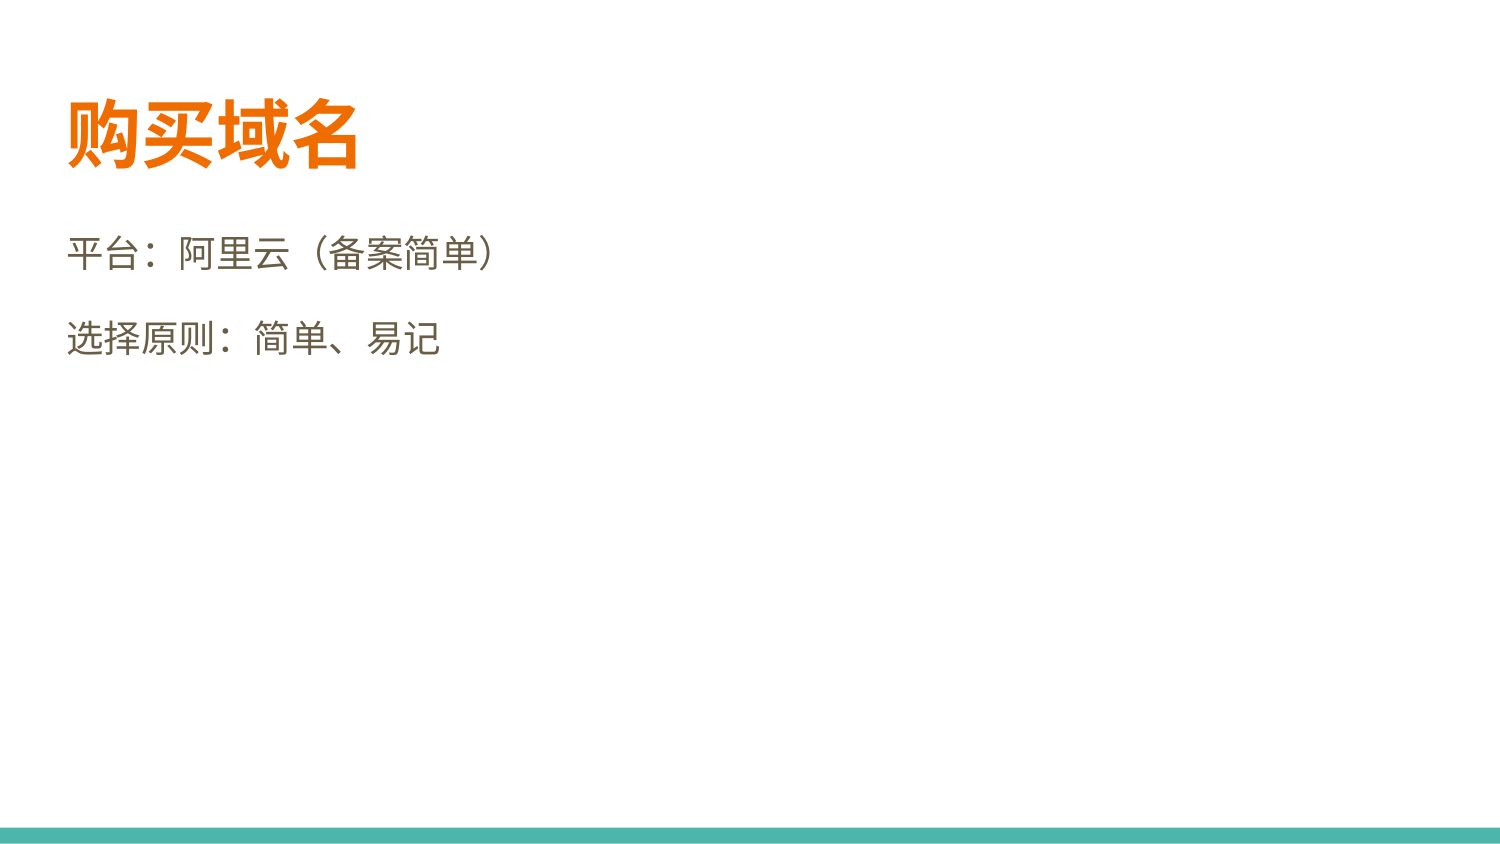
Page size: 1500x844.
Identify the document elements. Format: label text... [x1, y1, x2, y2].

title 购买域名 [51, 72, 1449, 189]
list 平台：阿里云（备案简单） 选择原则：简单、易记 [51, 207, 1449, 750]
